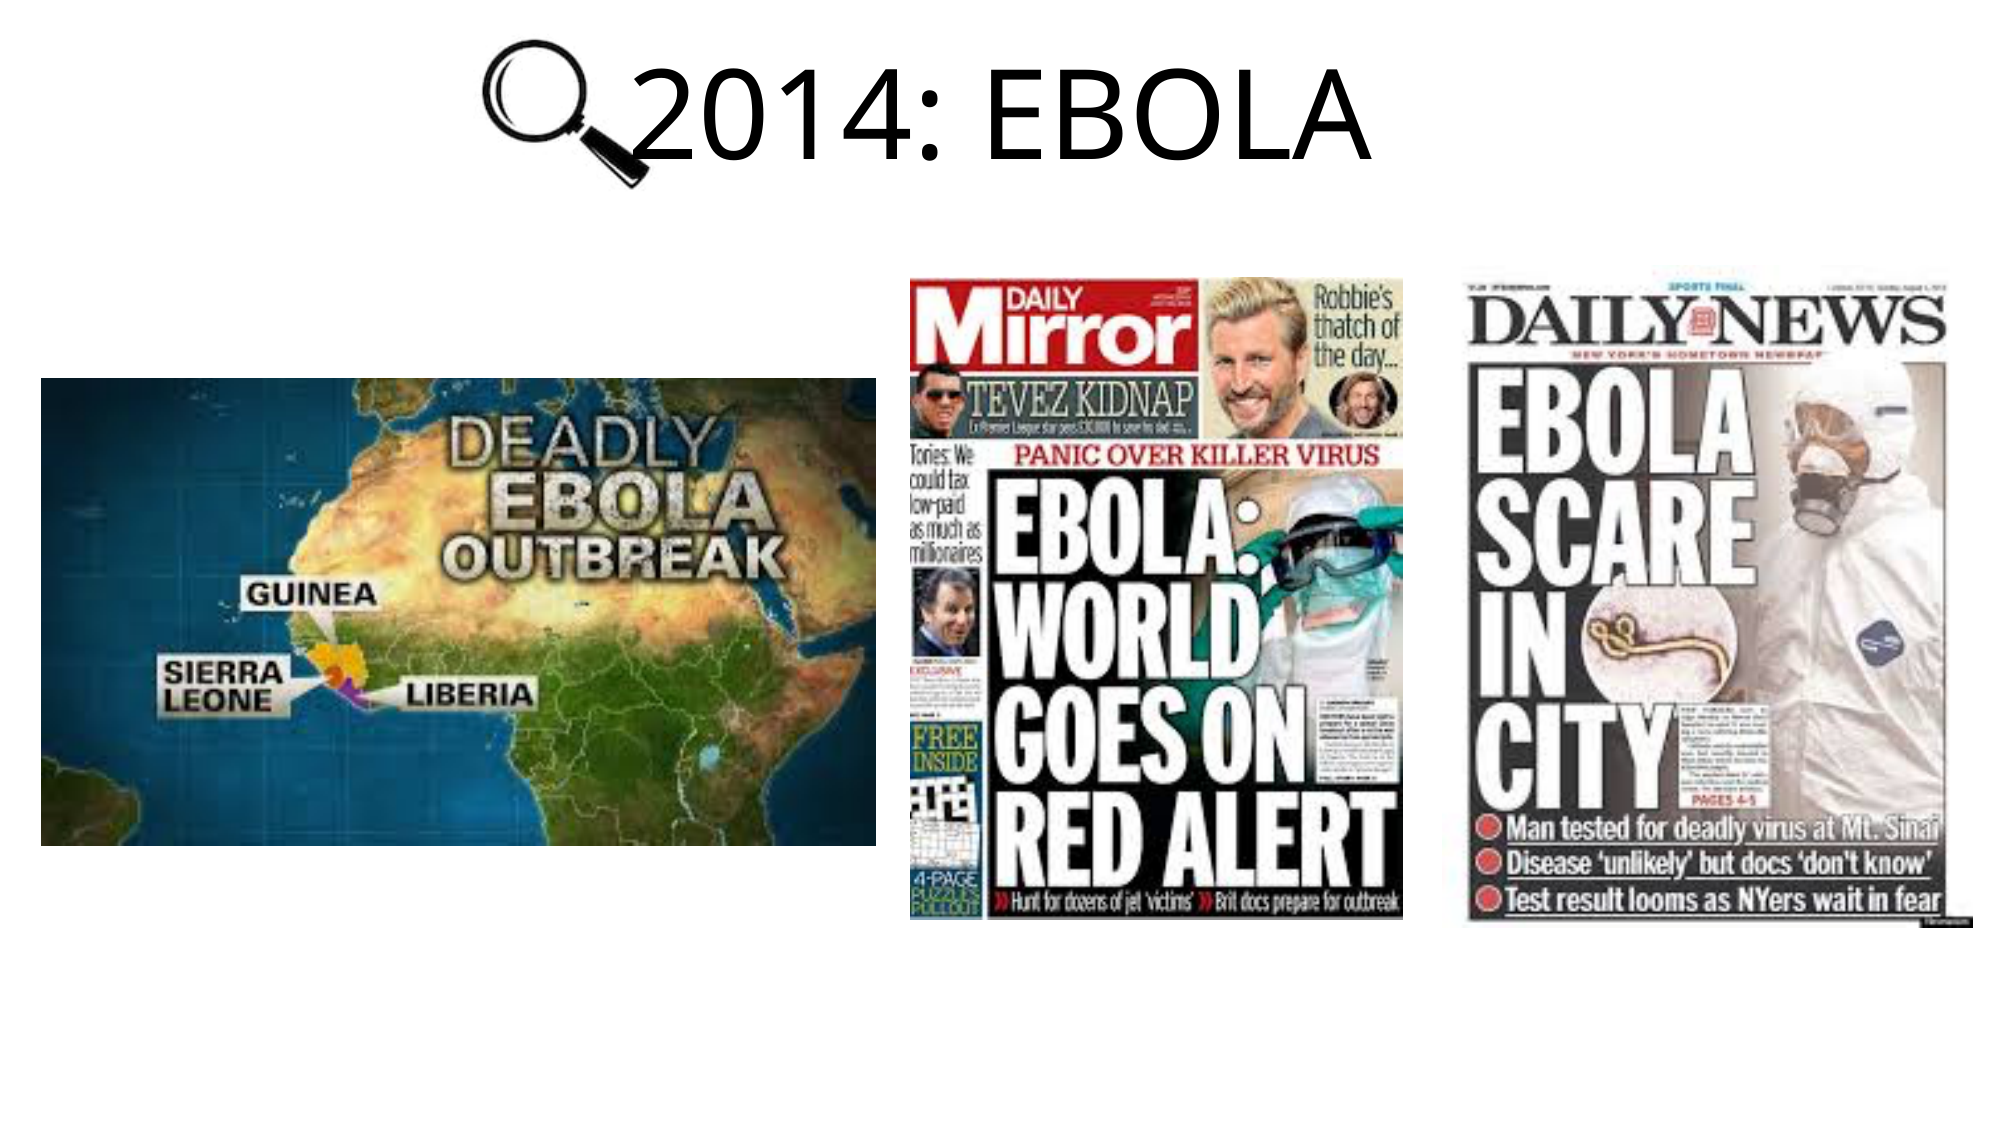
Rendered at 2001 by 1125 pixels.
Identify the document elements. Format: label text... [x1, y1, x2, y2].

picture [190, 378, 201, 387]
picture [448, 9, 680, 203]
picture [40, 378, 876, 847]
picture [210, 389, 215, 399]
picture [1442, 265, 1973, 929]
picture [486, 843, 507, 847]
picture [909, 276, 1403, 920]
title 2014: EBOLA [137, 9, 1863, 228]
picture [287, 842, 308, 847]
